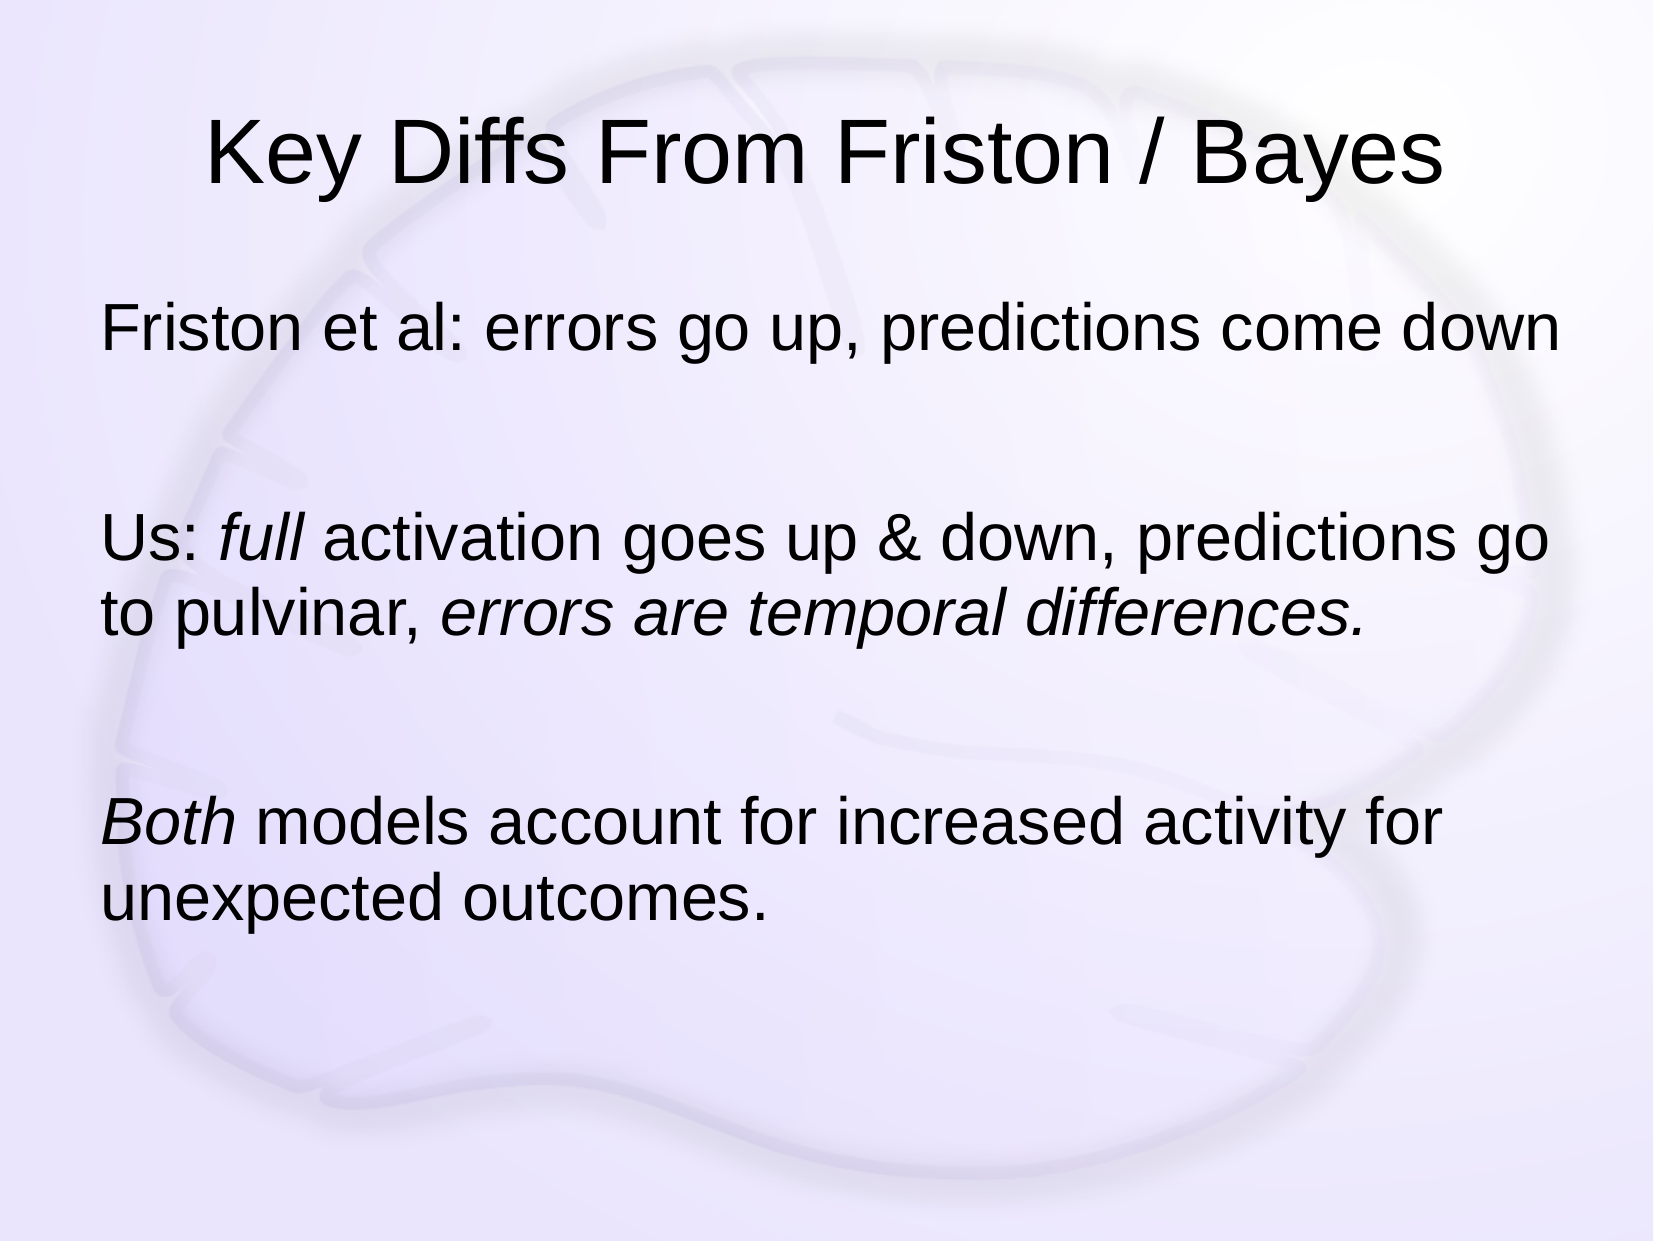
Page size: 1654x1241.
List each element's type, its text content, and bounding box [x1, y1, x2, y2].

title Key Diffs From Friston / Bayes [82, 49, 1571, 257]
list Friston et al: errors go up, predictions come down Us: full activation goes up & down, predictions go to pulvinar, errors are temporal differences. Both models account for increased activity for unexpected outcomes. [82, 290, 1571, 1110]
picture [0, 0, 1654, 1241]
